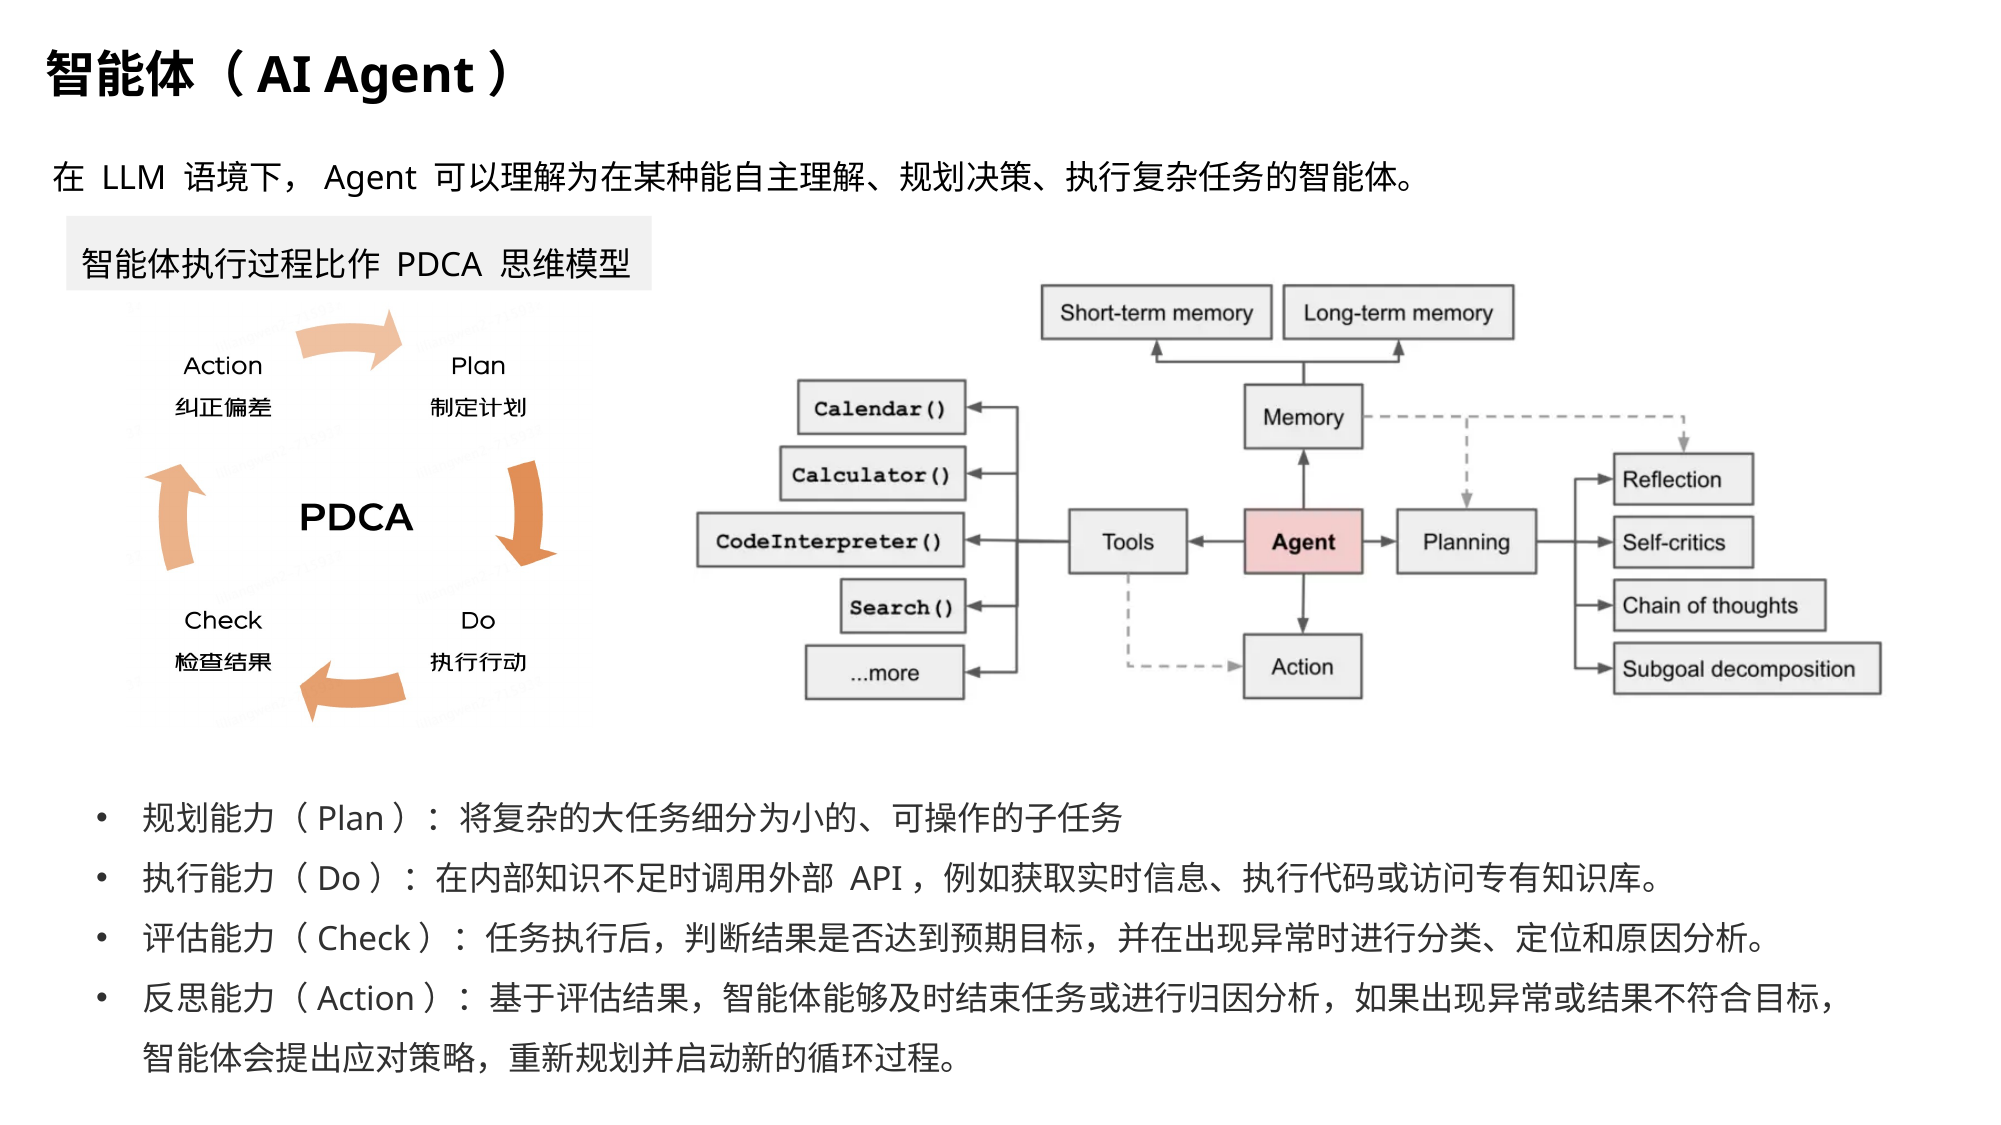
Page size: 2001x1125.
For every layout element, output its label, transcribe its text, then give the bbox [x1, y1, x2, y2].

picture [693, 263, 1890, 705]
picture [126, 302, 593, 728]
text_box 规划能力（Plan）：将复杂的大任务细分为小的、可操作的子任务 执行能力（Do）：在内部知识不足时调用外部 API，例如获取实时信息、执行代码或访问专有知识库。 评估能力（Check）：任务执行后，判断结果是否达到预期目标，并在出现异常时进行分类、定位和原因分析。 反思能力（Action）：基于评估结果，智能体能够及时结束任务或进行归因分析，如果出现异常或结果不符合目标，智能体会提出应对策略，重新规划并启动新的循环过程。 [81, 770, 1890, 1085]
text_box 智能体（AI Agent） [31, 35, 552, 110]
text_box 在 LLM 语境下，Agent 可以理解为在某种能自主理解、规划决策、执行复杂任务的智能体。 [37, 129, 1447, 204]
text_box 智能体执行过程比作 PDCA 思维模型 [66, 215, 652, 291]
